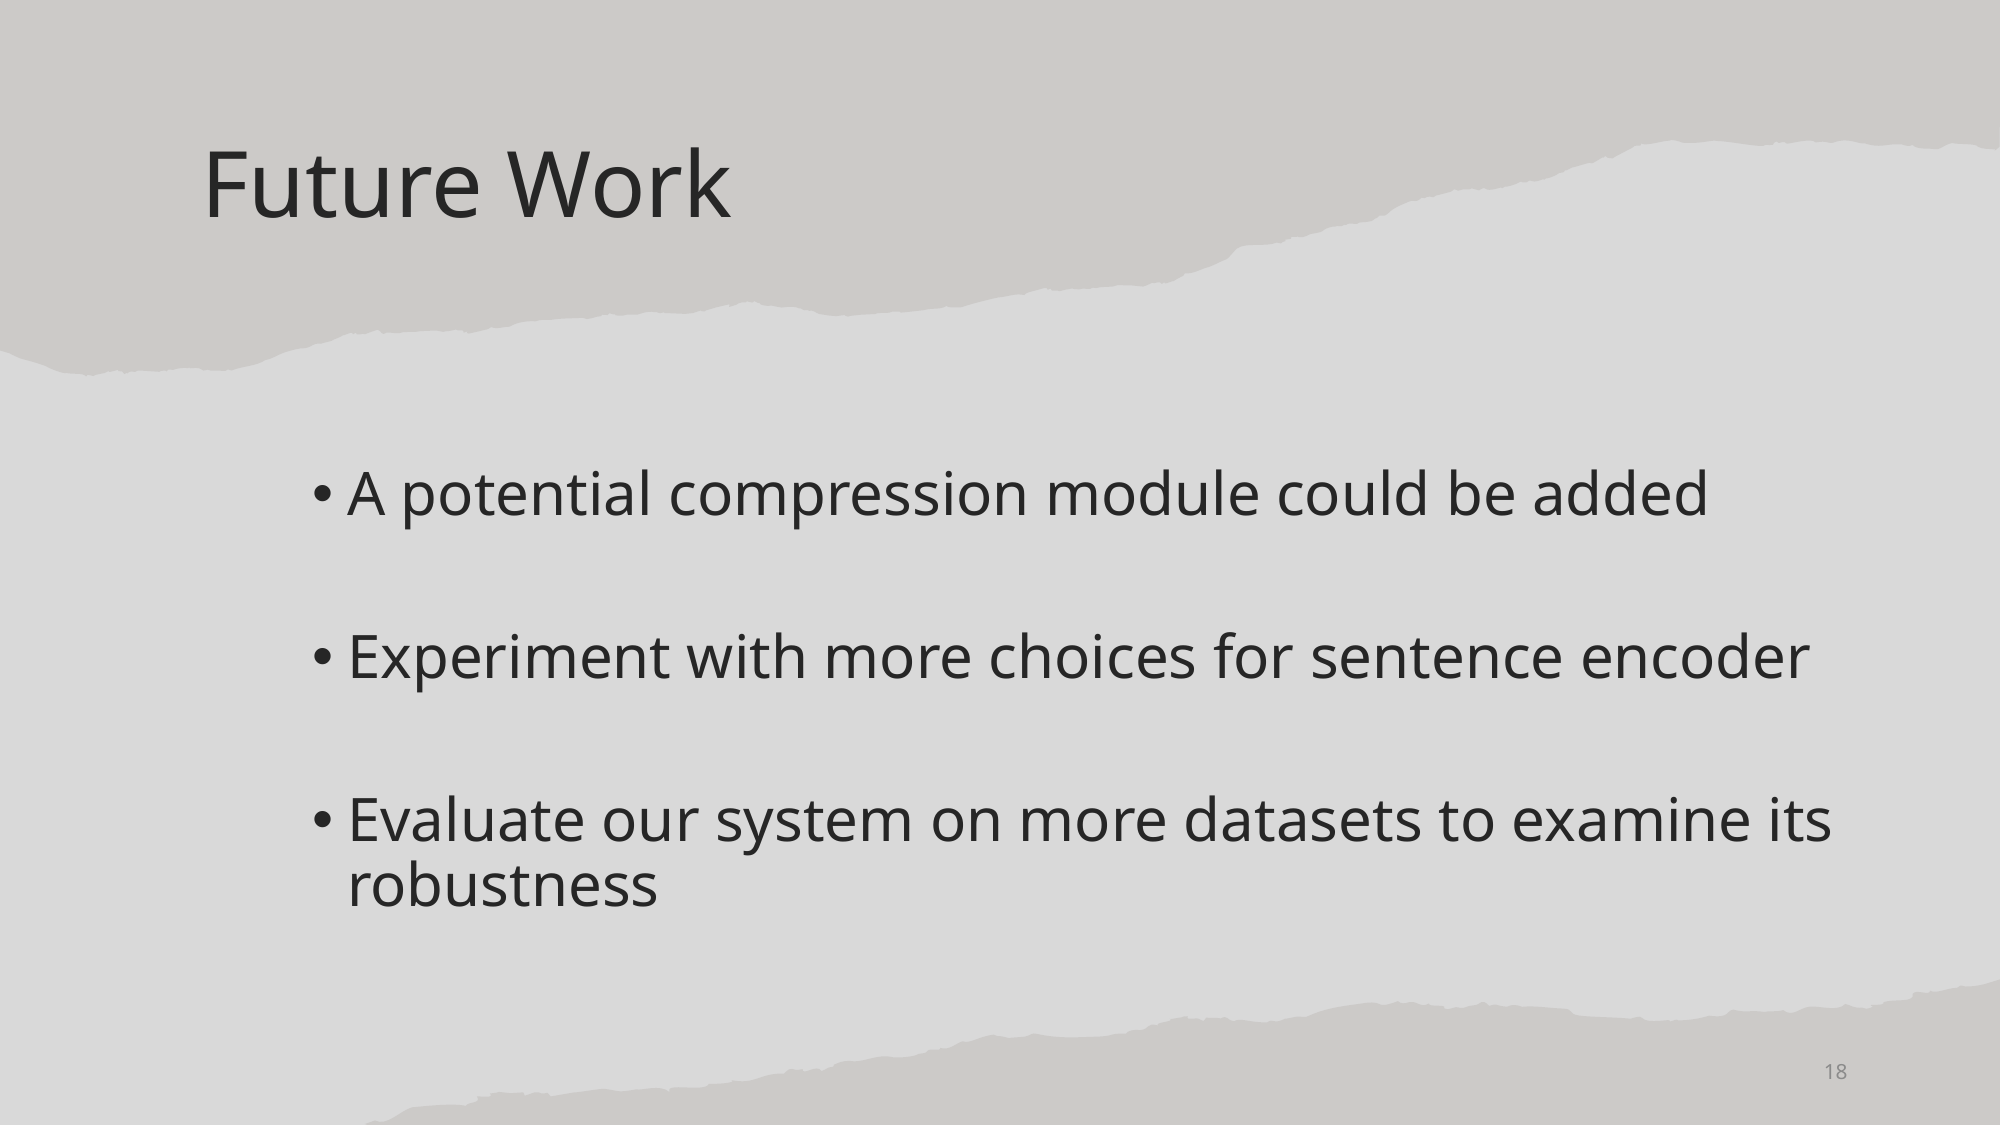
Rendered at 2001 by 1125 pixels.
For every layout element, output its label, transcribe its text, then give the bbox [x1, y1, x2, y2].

text_box [0, 0, 2000, 378]
text_box [362, 978, 2000, 1125]
text_box [0, 142, 2000, 1125]
title Future Work [186, 90, 1752, 285]
slide_number 18 [1412, 1042, 1863, 1103]
list A potential compression module could be added Experiment with more choices for sentence encoder Evaluate our system on more datasets to examine its robustness [296, 348, 1863, 929]
